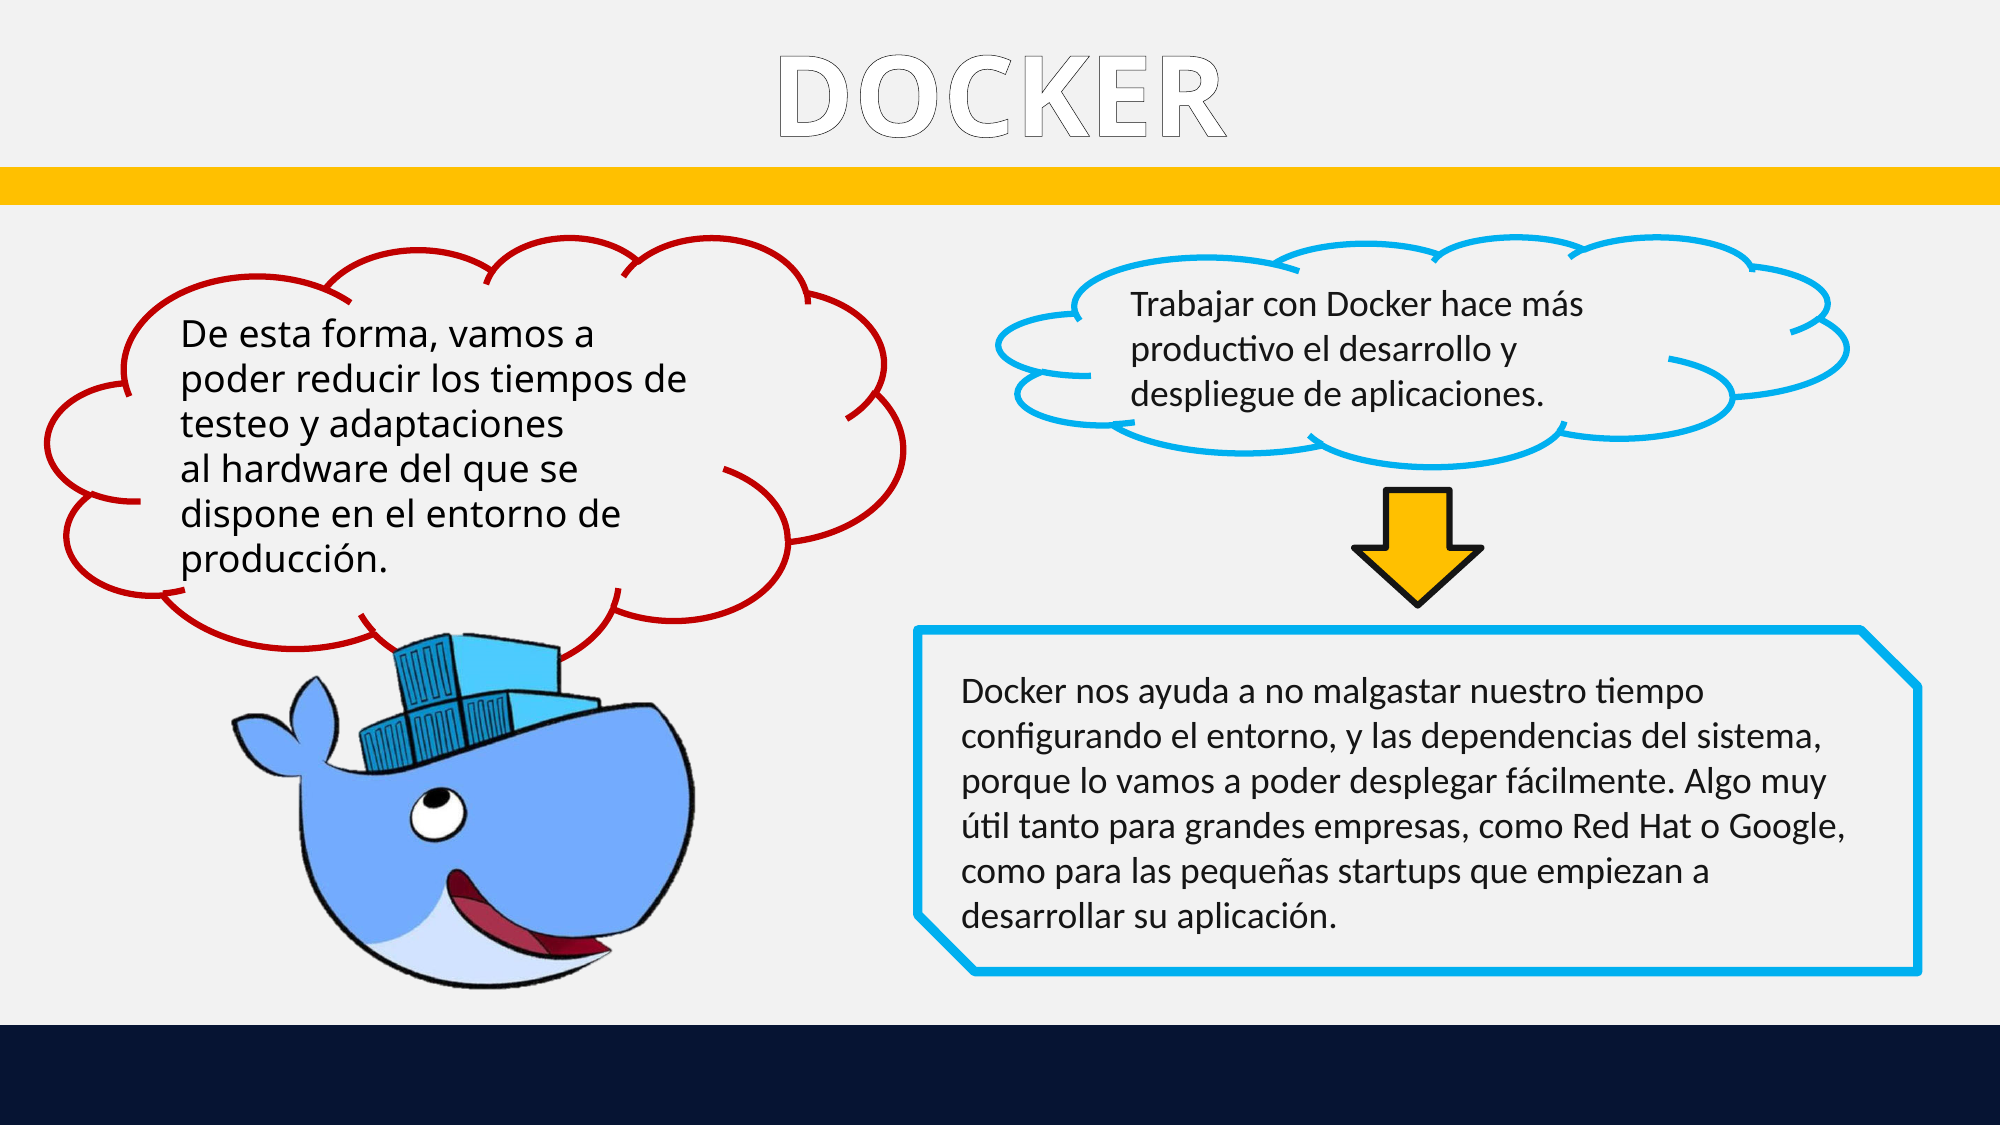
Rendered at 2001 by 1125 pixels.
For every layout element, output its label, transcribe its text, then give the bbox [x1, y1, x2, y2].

text_box [0, 167, 2000, 205]
picture [0, 1024, 2000, 1125]
text_box Docker nos ayuda a no malgastar nuestro tiempo configurando el entorno, y las dependencias del sistema, porque lo vamos a poder desplegar fácilmente. Algo muy útil tanto para grandes empresas, como Red Hat o Google, como para las pequeñas startups que empiezan a desarrollar su aplicación. [917, 629, 1918, 972]
text_box Trabajar con Docker hace más productivo el desarrollo y despliegue de aplicaciones. [998, 237, 1847, 468]
picture [206, 578, 745, 1000]
text_box DOCKER [29, 16, 1969, 167]
text_box [1352, 488, 1483, 607]
text_box De esta forma, vamos a poder reducir los tiempos de testeo y adaptaciones al hardware del que se dispone en el entorno de producción. [47, 237, 904, 628]
